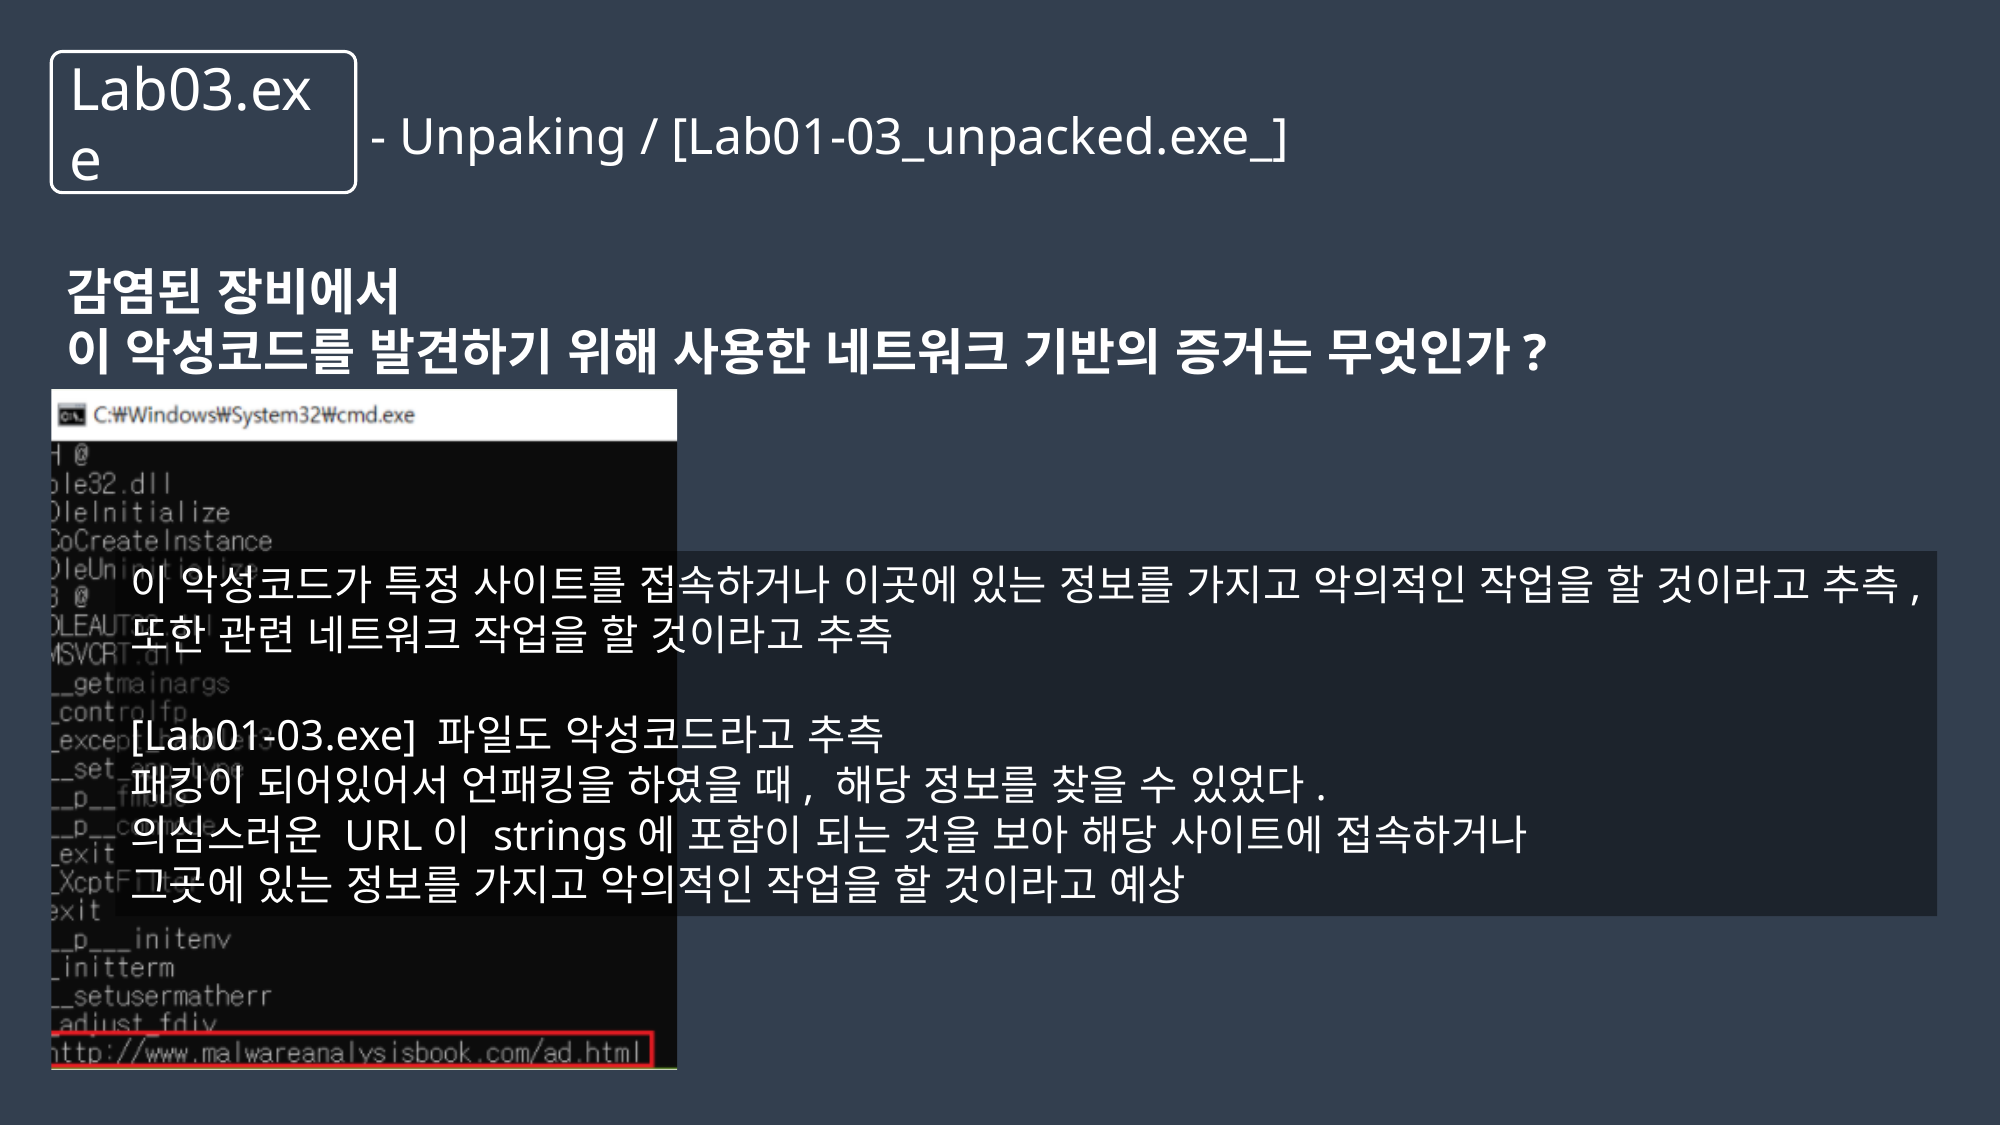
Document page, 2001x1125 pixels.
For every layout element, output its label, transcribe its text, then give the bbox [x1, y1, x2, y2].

text_box 감염된 장비에서 이 악성코드를 발견하기 위해 사용한 네트워크 기반의 증거는 무엇인가? [51, 253, 1764, 388]
text_box - Unpaking / [Lab01-03_unpacked.exe_] [355, 96, 1816, 172]
text_box Lab03.exe [50, 50, 357, 194]
text_box 이 악성코드가 특정 사이트를 접속하거나 이곳에 있는 정보를 가지고 악의적인 작업을 할 것이라고 추측, 또한 관련 네트워크 작업을 할 것이라고 추측 [Lab01-03.exe] 파일도 악성코드라고 추측 패킹이 되어있어서 언패킹을 하였을 때, 해당 정보를 찾을 수 있었다. 의심스러운 URL이 strings에 포함이 되는 것을 보아 해당 사이트에 접속하거나 그곳에 있는 정보를 가지고 악의적인 작업을 할 것이라고 예상 [678, 551, 1938, 917]
picture [51, 389, 678, 1070]
